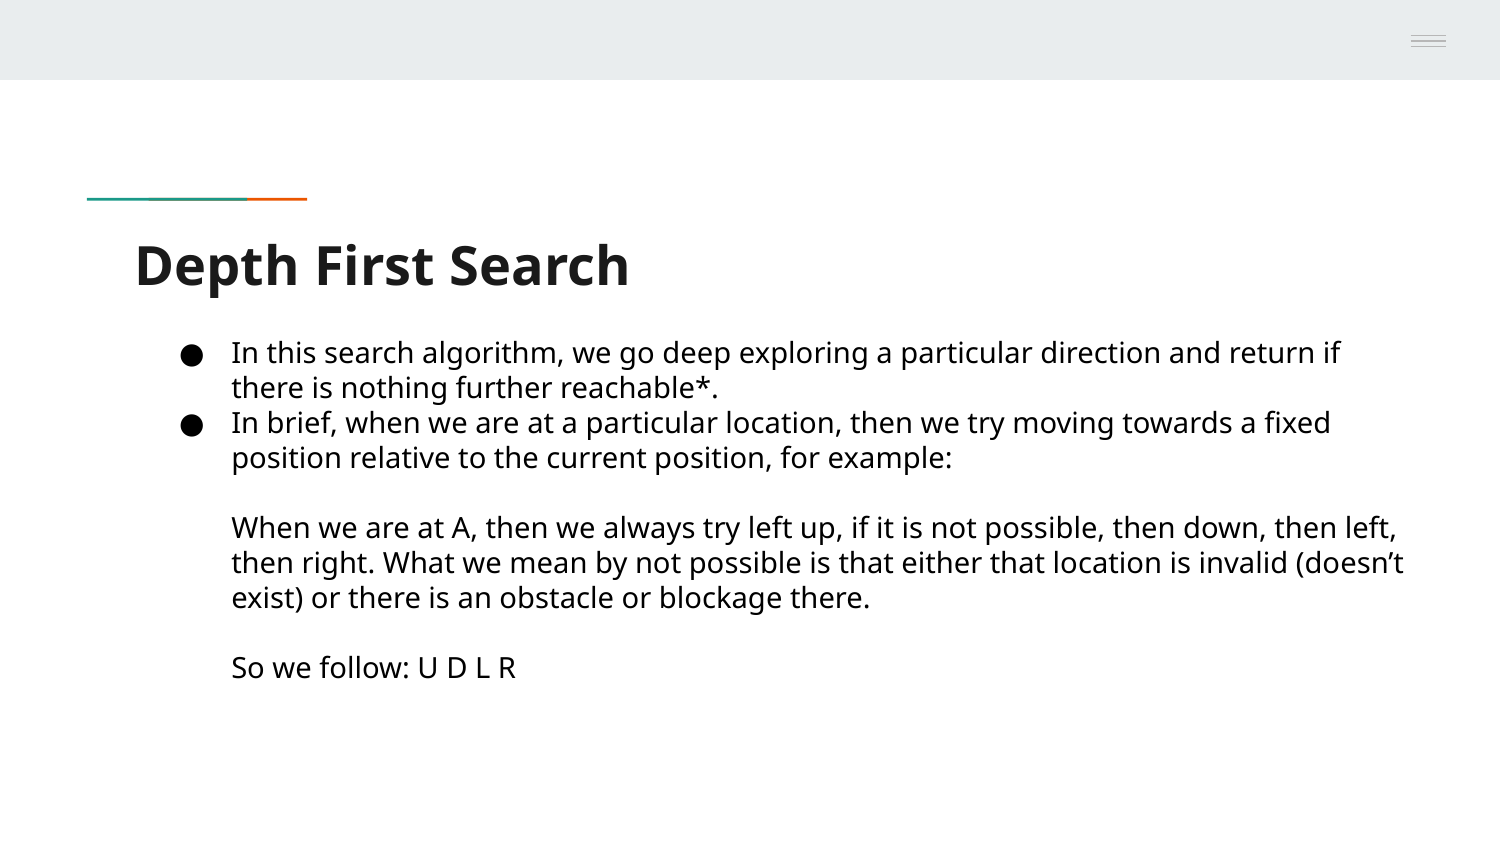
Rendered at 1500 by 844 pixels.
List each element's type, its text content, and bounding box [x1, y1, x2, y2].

title Depth First Search [119, 216, 1381, 305]
text_box In this search algorithm, we go deep exploring a particular direction and return if there is nothing further reachable*. In brief, when we are at a particular location, then we try moving towards a fixed position relative to the current position, for example: When we are at A, then we always try left up, if it is not possible, then down, then left, then right. What we mean by not possible is that either that location is invalid (doesn’t exist) or there is an obstacle or blockage there. So we follow: U D L R [141, 319, 1436, 790]
